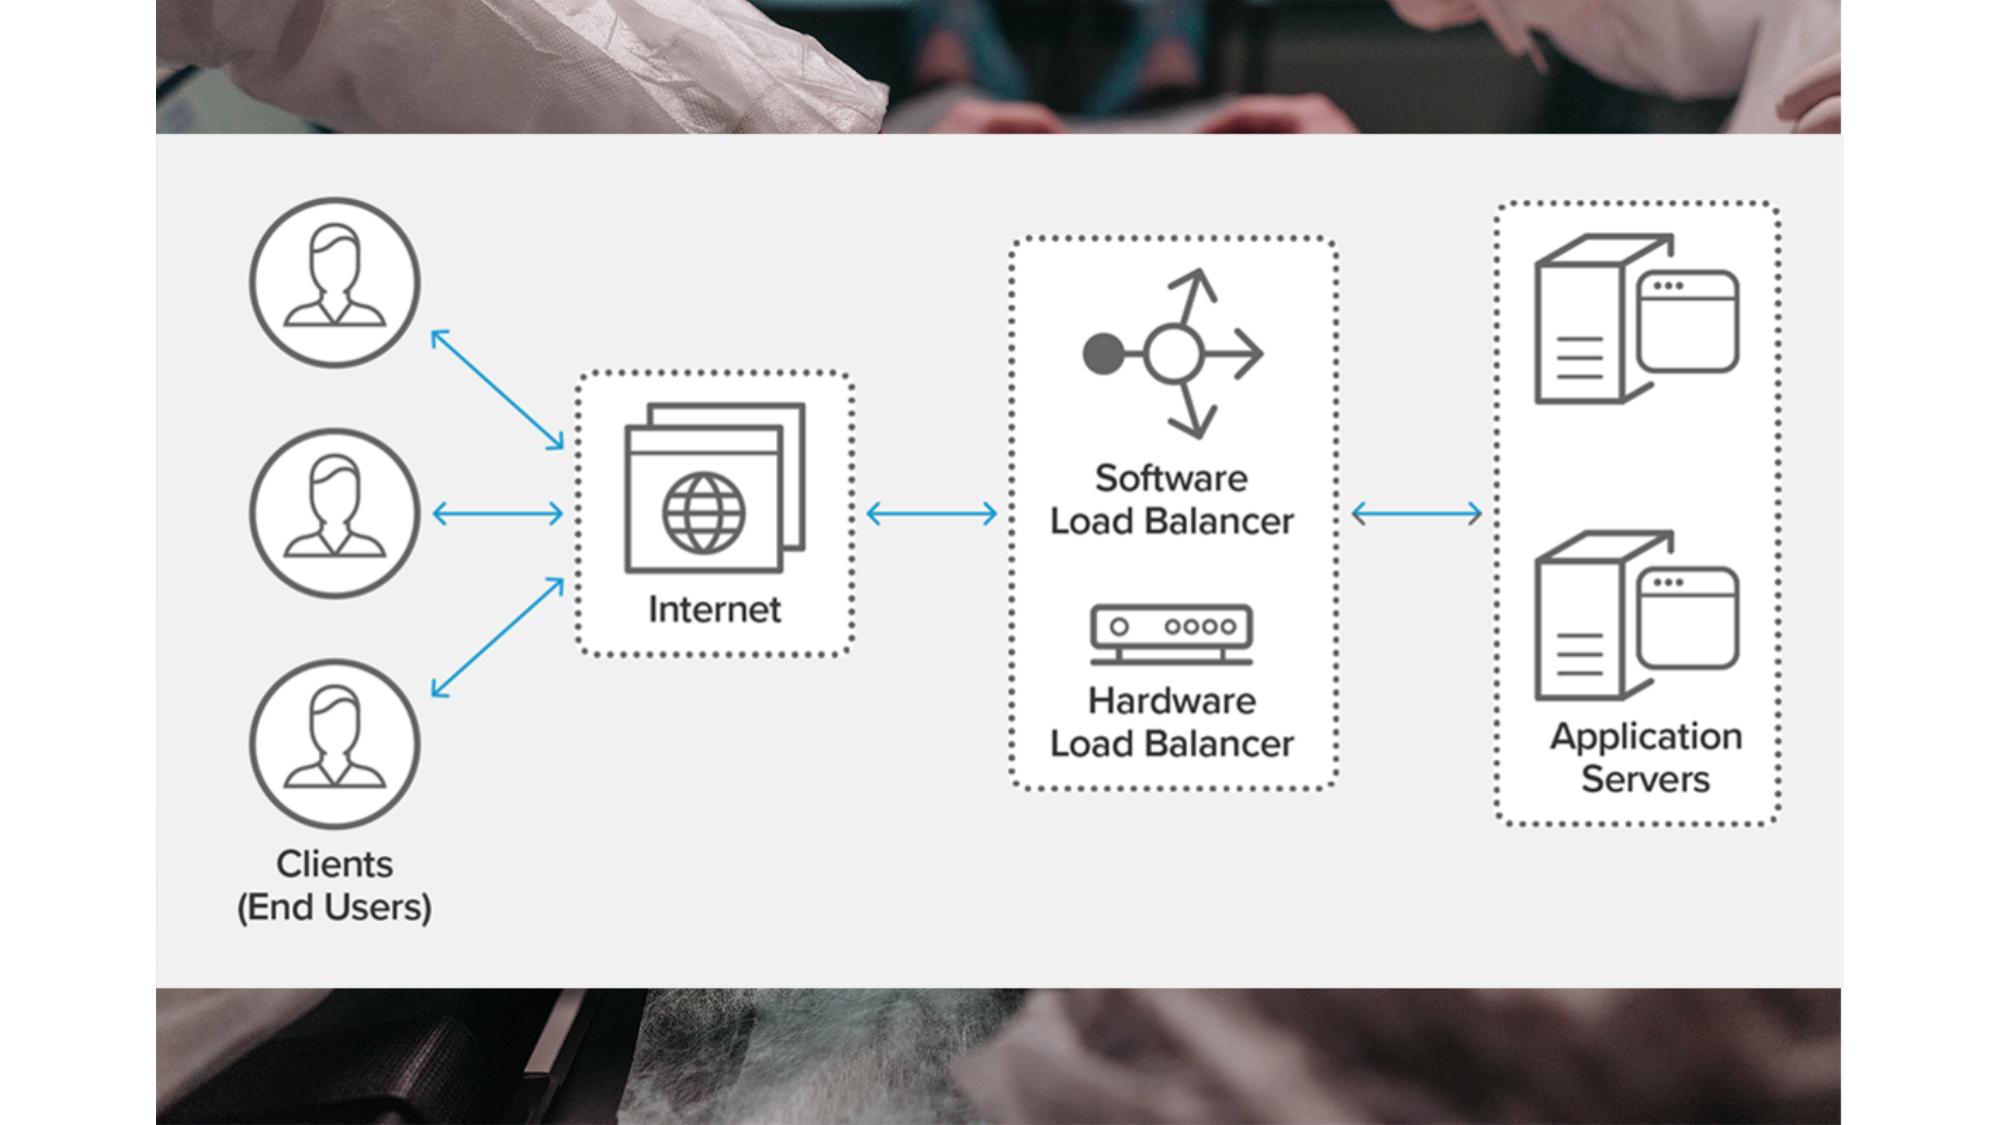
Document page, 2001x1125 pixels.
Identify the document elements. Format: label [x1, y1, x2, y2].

picture [156, 0, 1844, 1125]
